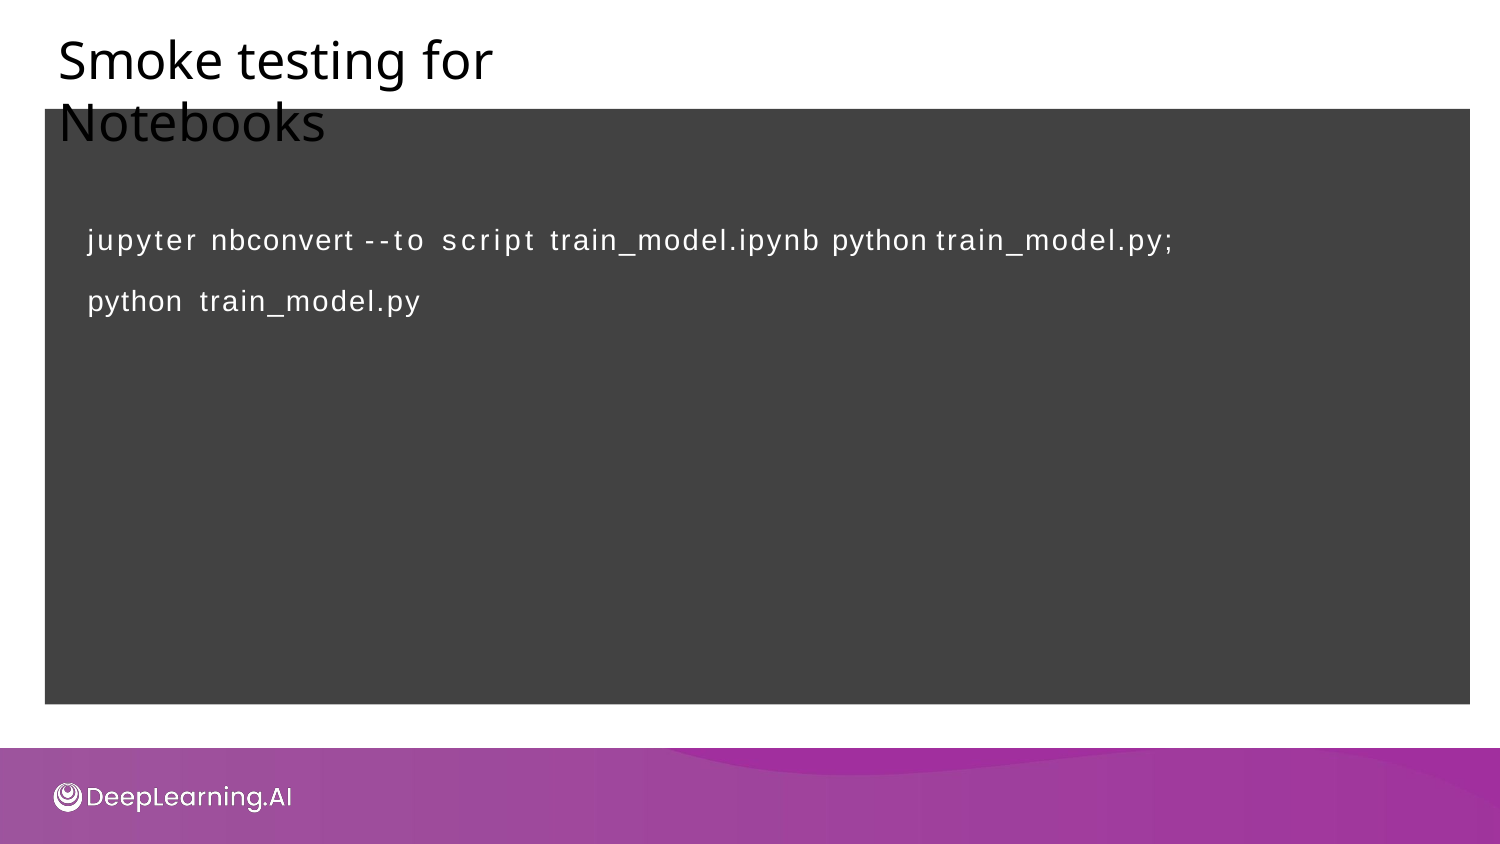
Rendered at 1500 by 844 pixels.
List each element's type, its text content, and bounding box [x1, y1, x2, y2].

text_box jupyter nbconvert --to script train_model.ipynb python train_model.py; python train_model.py [85, 219, 1210, 318]
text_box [0, 748, 1500, 844]
title Smoke testing for Notebooks [56, 24, 727, 169]
text_box [44, 108, 1470, 705]
